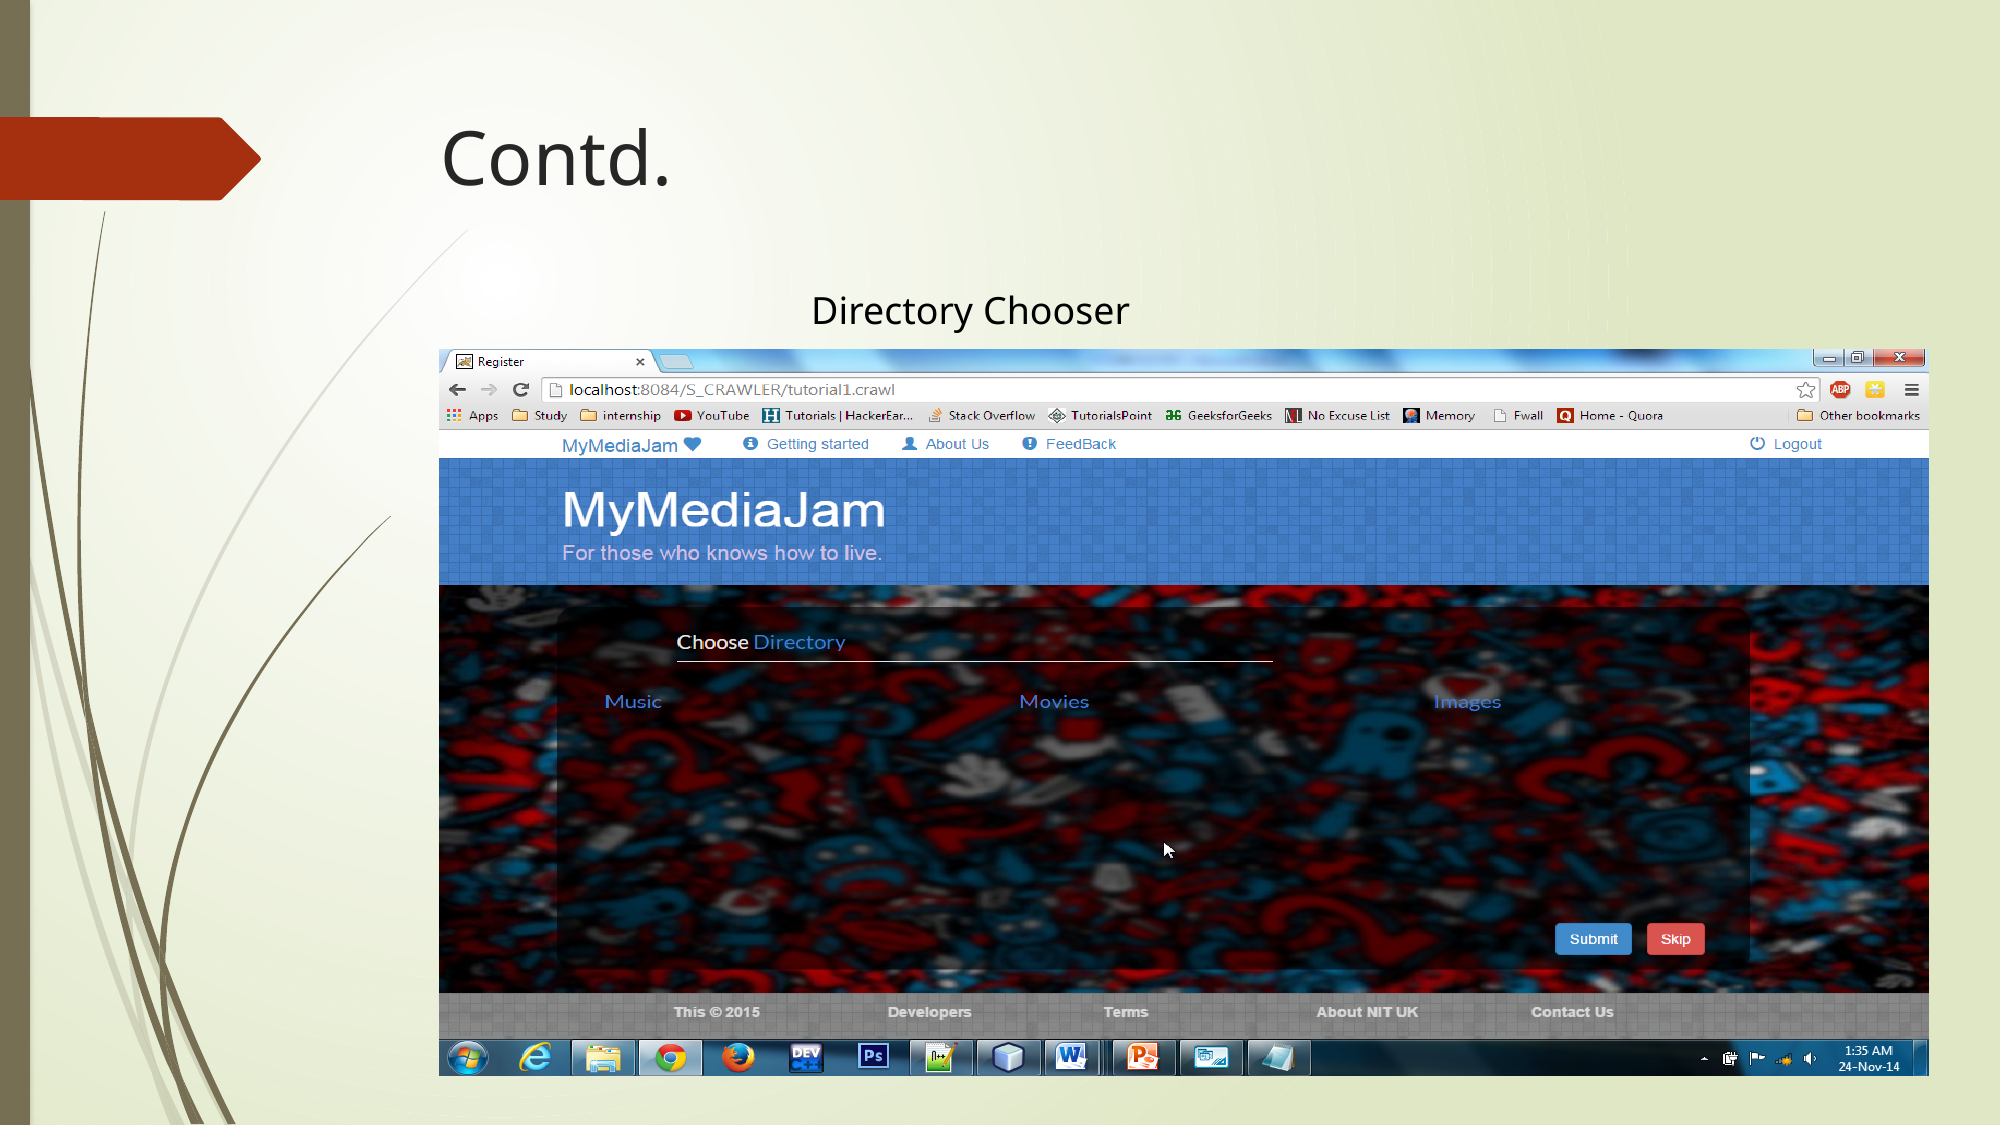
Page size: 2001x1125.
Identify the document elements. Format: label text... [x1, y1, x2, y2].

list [439, 349, 1930, 1076]
text_box Directory Chooser [796, 280, 1190, 340]
title Contd. [425, 102, 1888, 313]
